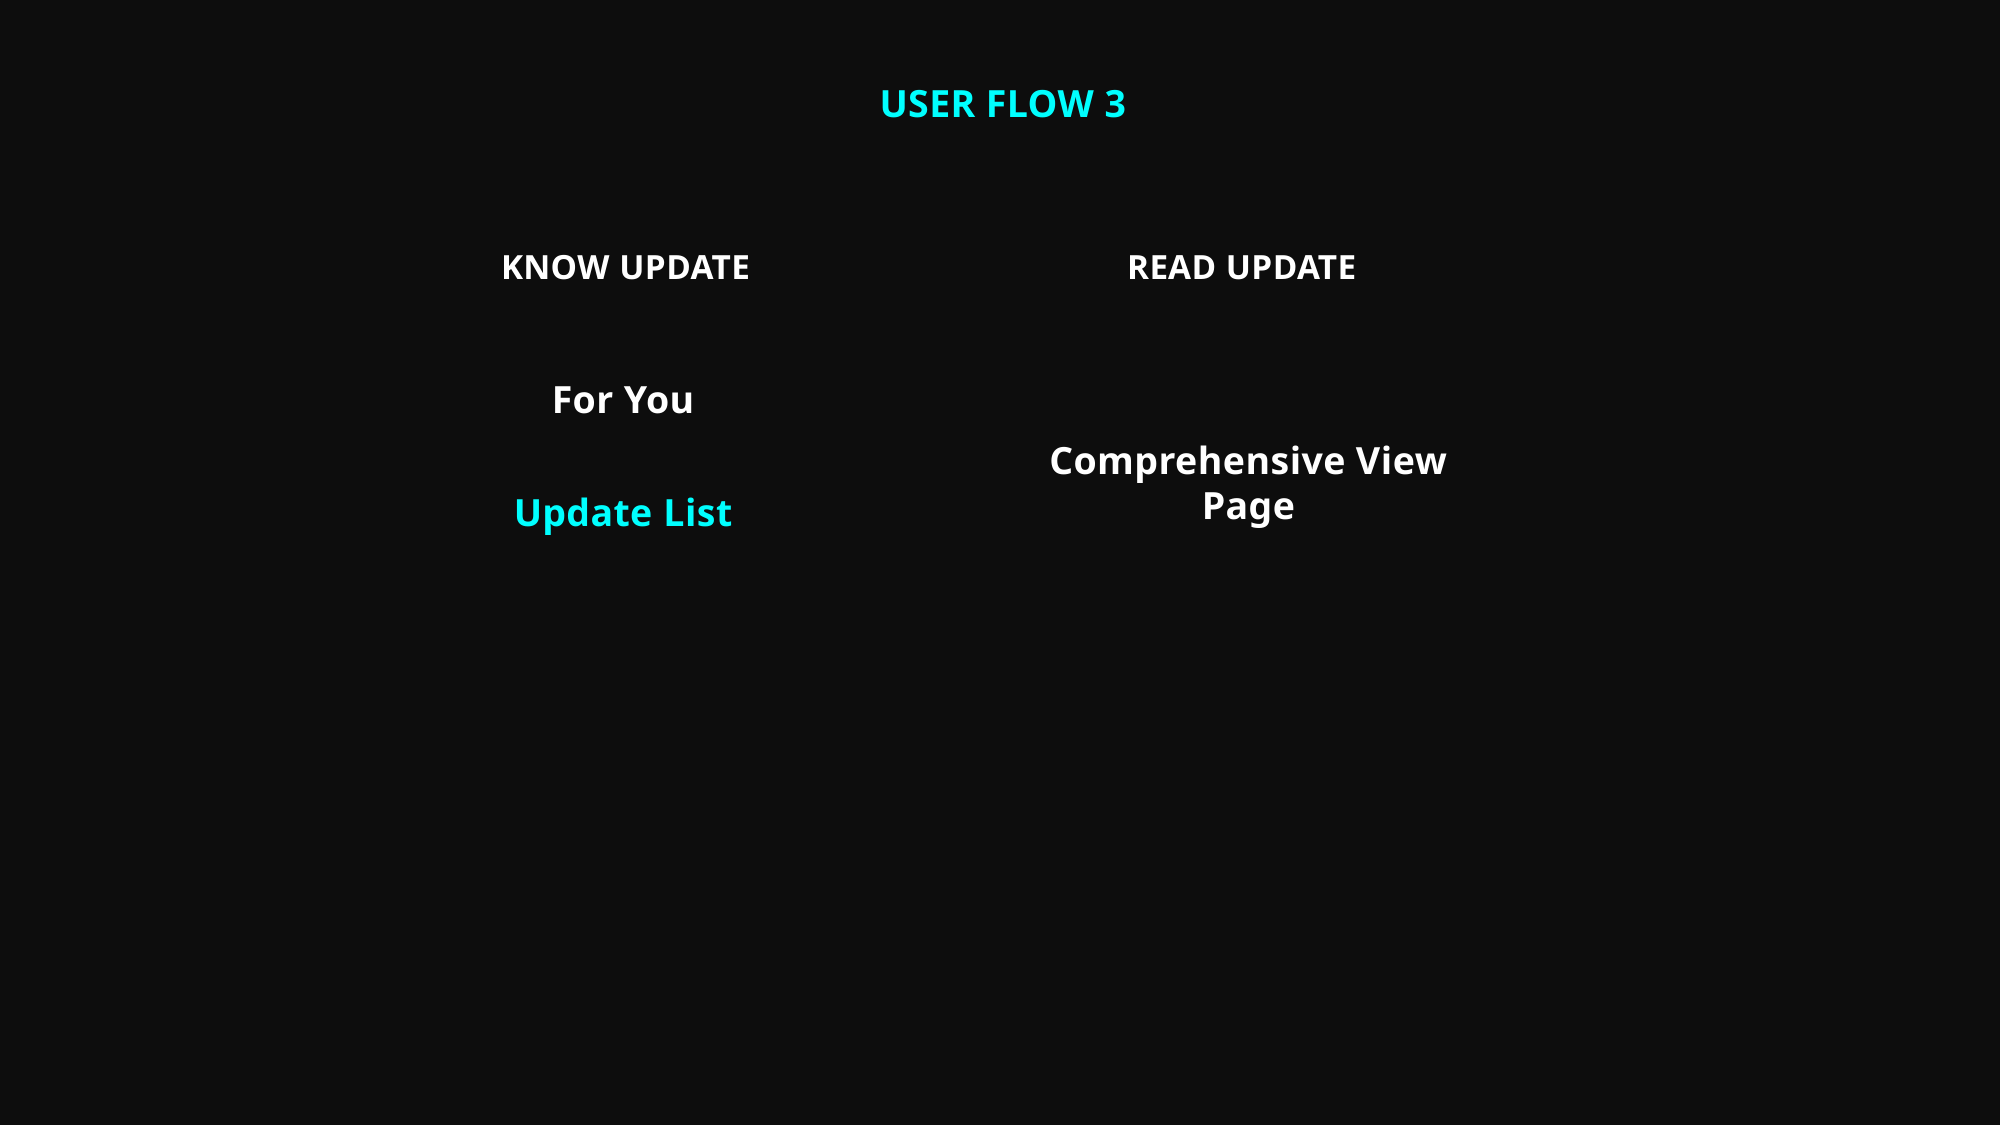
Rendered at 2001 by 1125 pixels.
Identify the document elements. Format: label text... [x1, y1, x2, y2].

text_box Update List [365, 481, 881, 542]
text_box Comprehensive View Page [990, 429, 1507, 535]
text_box For You [365, 368, 881, 429]
text_box Read update [1070, 238, 1413, 294]
text_box User flow 3 [745, 73, 1261, 133]
text_box Know update [454, 238, 797, 294]
